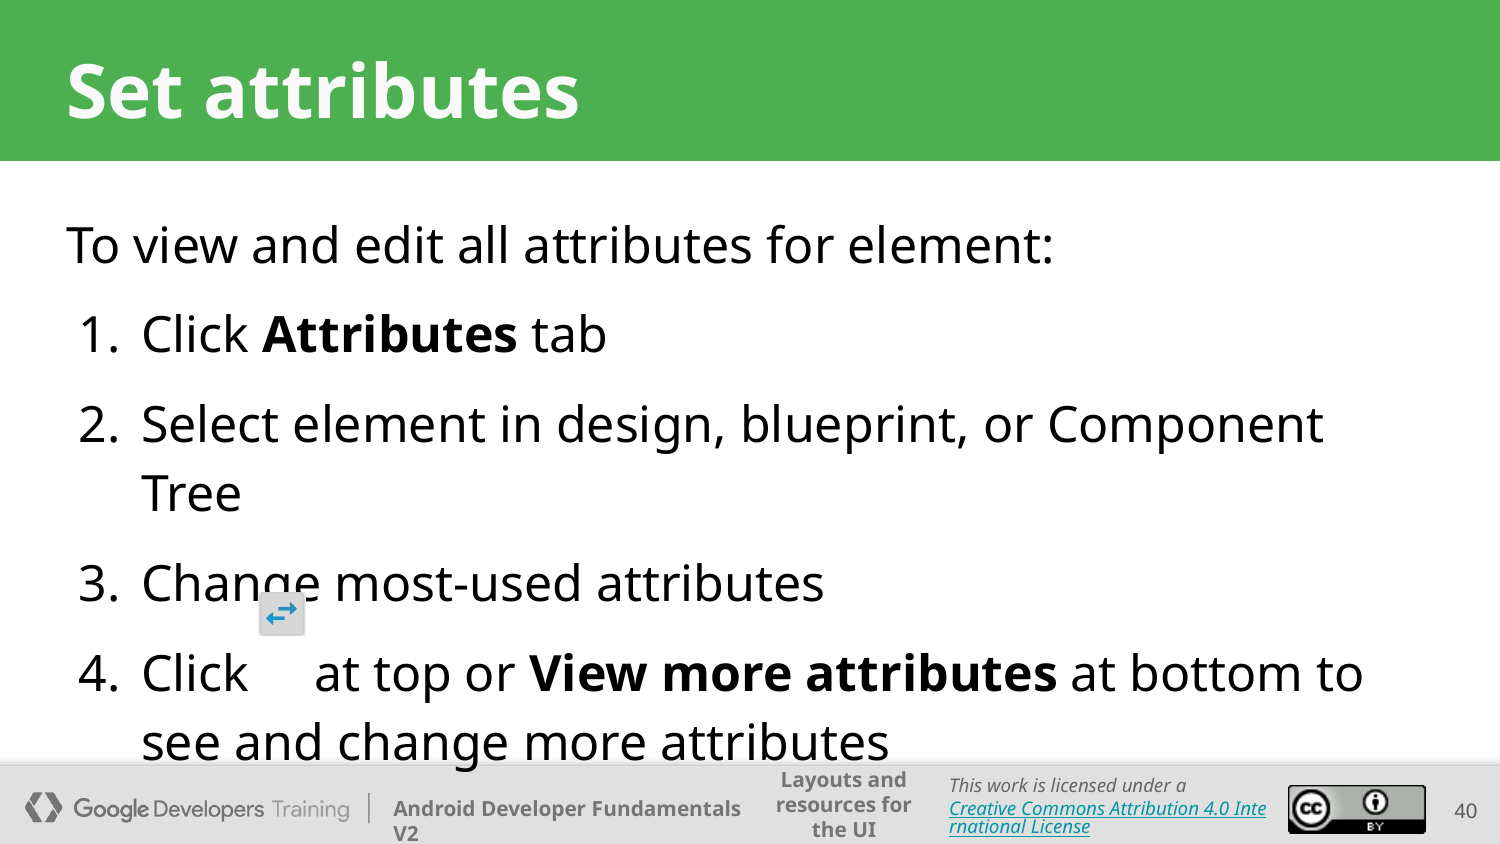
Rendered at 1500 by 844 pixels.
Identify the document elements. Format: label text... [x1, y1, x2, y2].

list To view and edit all attributes for element: Click Attributes tab Select element in design, blueprint, or Component Tree Change most-used attributes Click at top or View more attributes at bottom to see and change more attributes [51, 189, 1449, 712]
slide_number ‹#› [1402, 777, 1493, 842]
picture [0, 161, 1500, 844]
title Set attributes [51, 28, 1449, 122]
